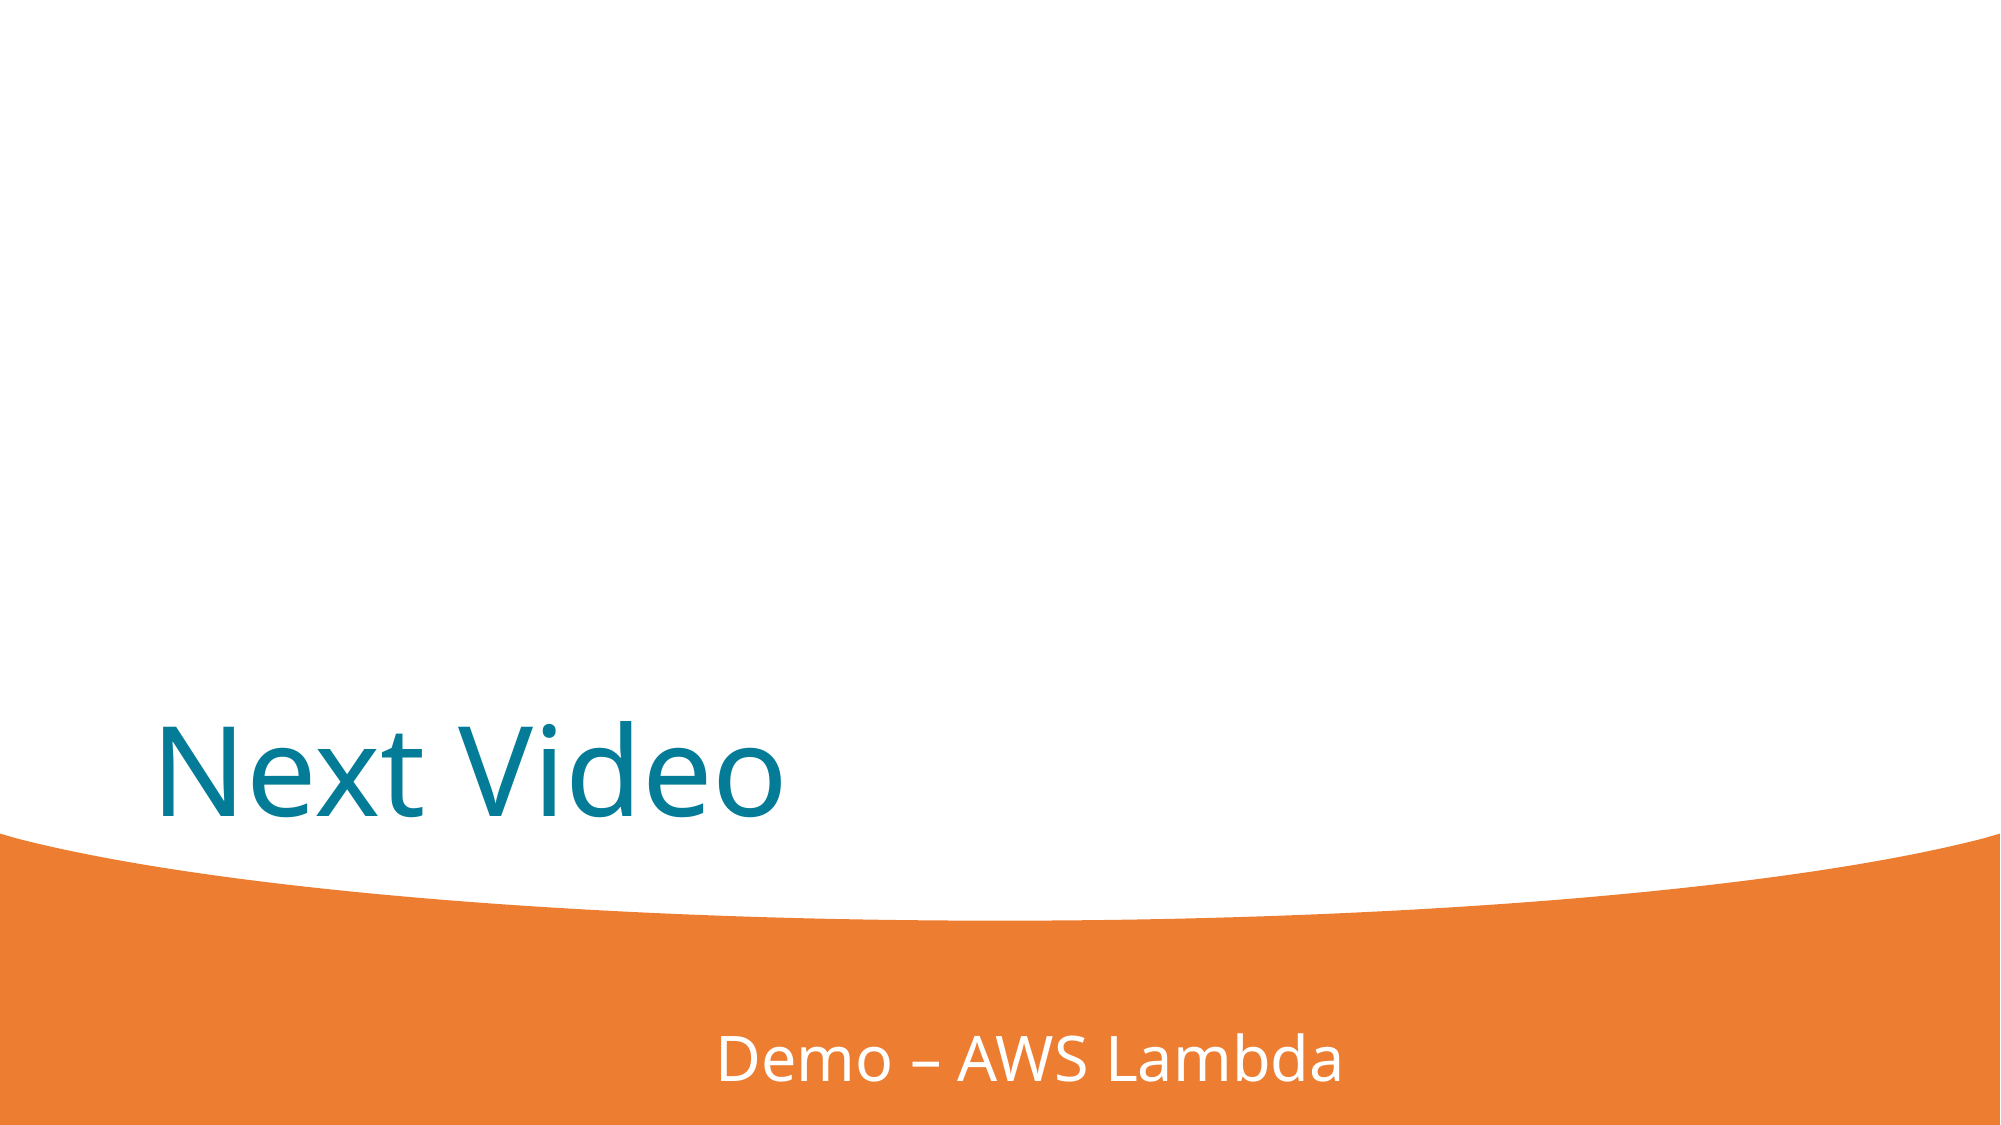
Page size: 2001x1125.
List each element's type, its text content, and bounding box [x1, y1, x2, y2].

title Next Video [136, 499, 1862, 851]
list Demo – AWS Lambda [136, 949, 1862, 1108]
